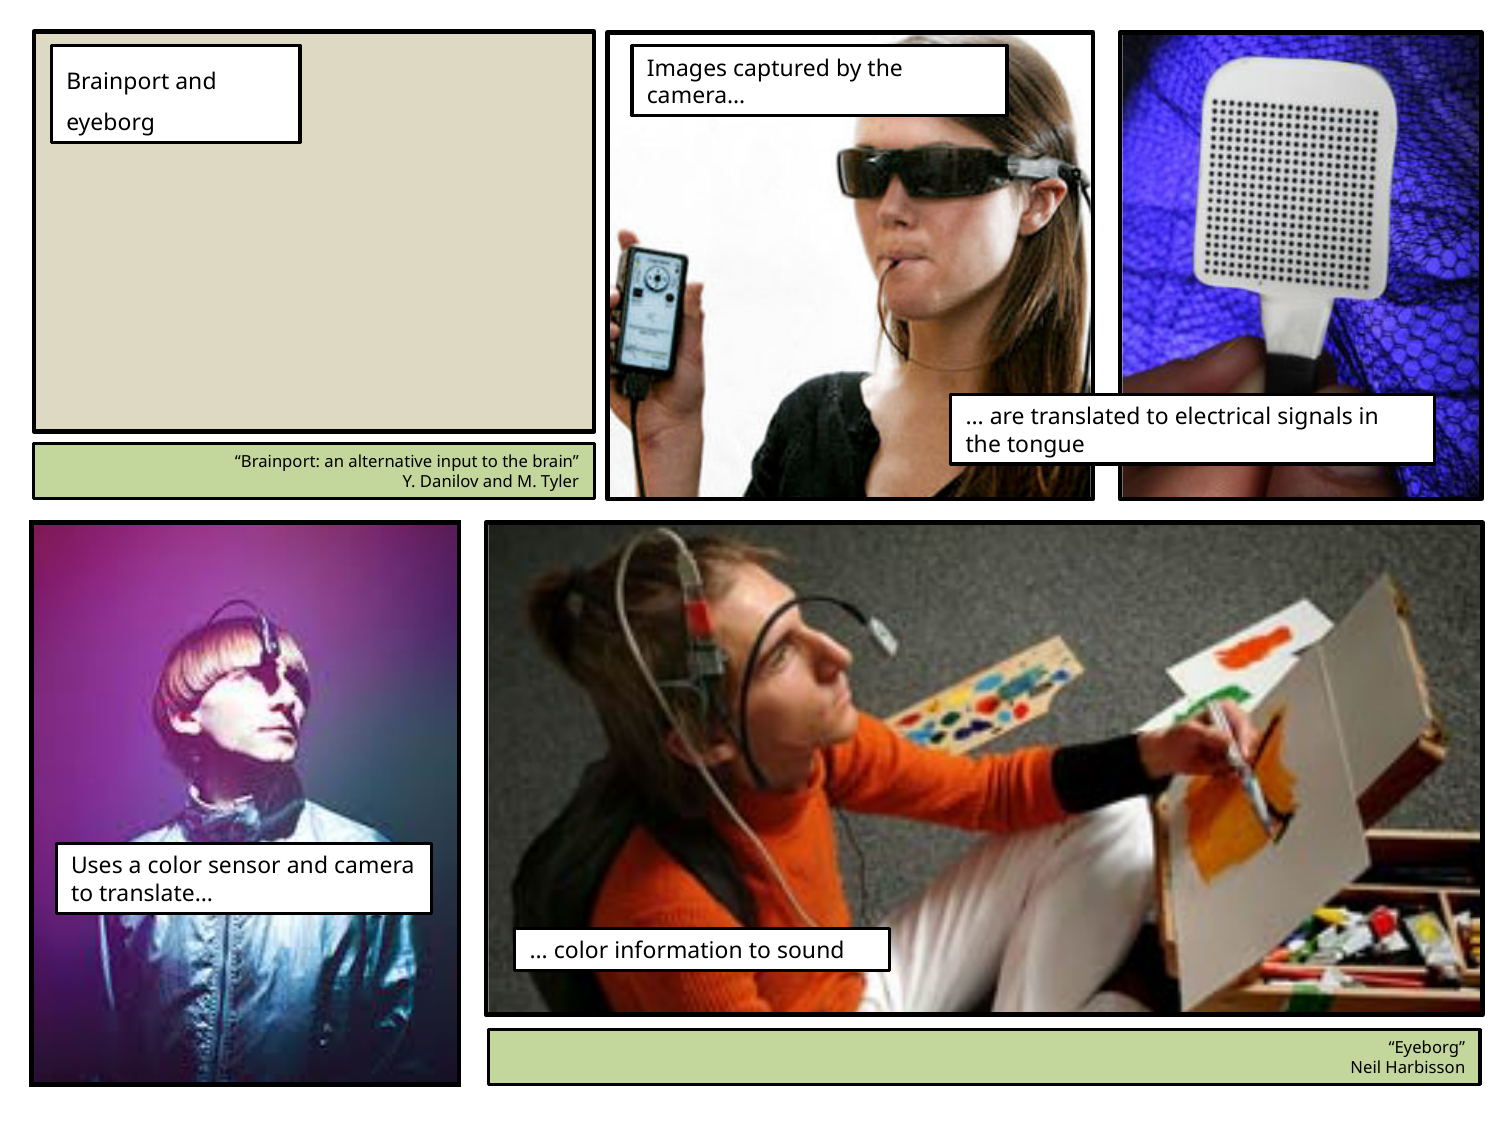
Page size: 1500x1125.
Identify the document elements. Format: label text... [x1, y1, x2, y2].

picture [609, 34, 1092, 497]
picture [33, 524, 457, 1083]
text_box … are translated to electrical signals in the tongue [1096, 394, 1117, 465]
text_box Brainport and eyeborg [51, 45, 300, 143]
text_box [32, 29, 596, 433]
picture [488, 524, 1481, 1013]
text_box “Eyeborg” Neil Harbisson [488, 1029, 1481, 1085]
picture [1122, 34, 1480, 497]
text_box “Brainport: an alternative input to the brain” Y. Danilov and M. Tyler [33, 443, 595, 499]
